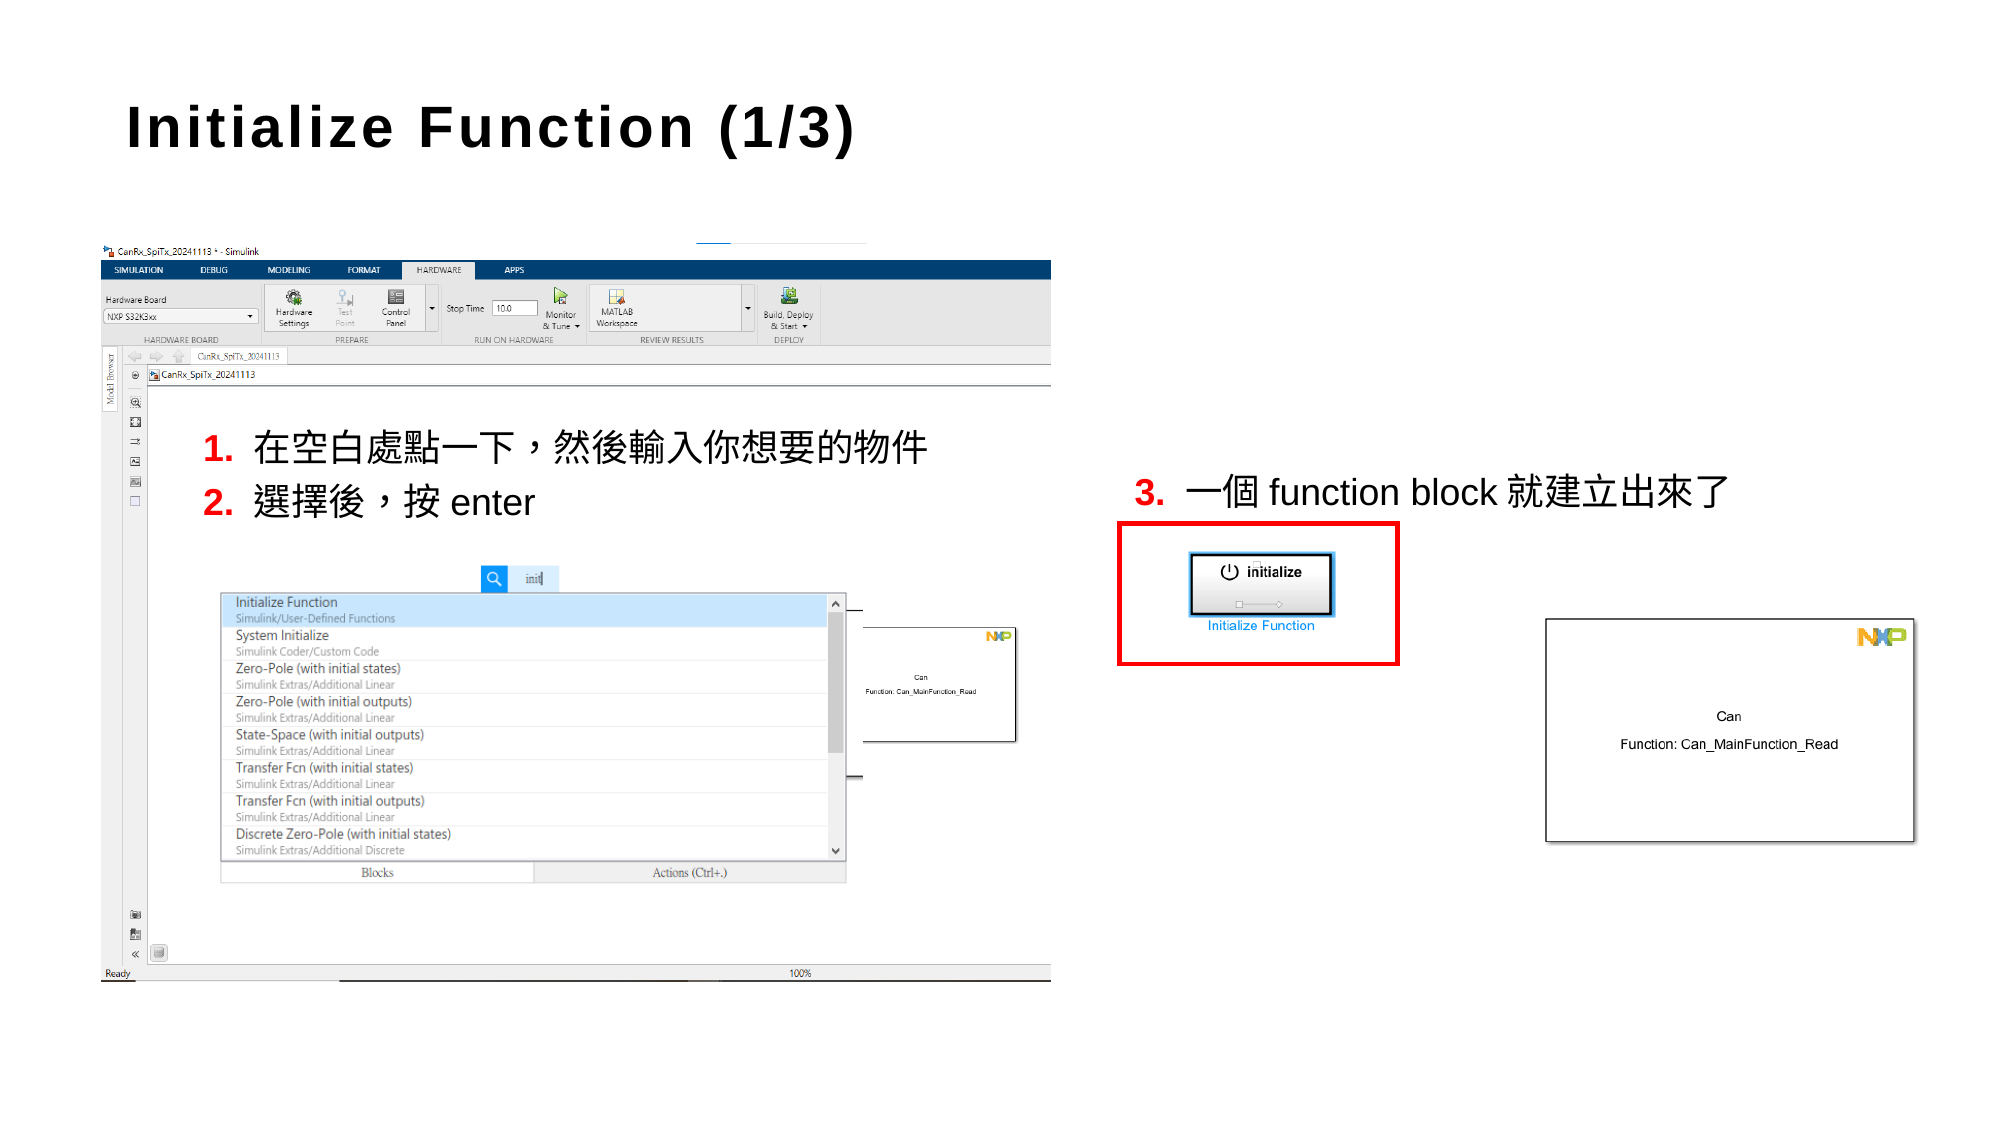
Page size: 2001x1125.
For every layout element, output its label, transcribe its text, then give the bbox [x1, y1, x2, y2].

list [101, 243, 1051, 984]
title Initialize Function (1/3) [109, 70, 1891, 178]
picture [206, 549, 863, 904]
picture [1091, 415, 1951, 904]
